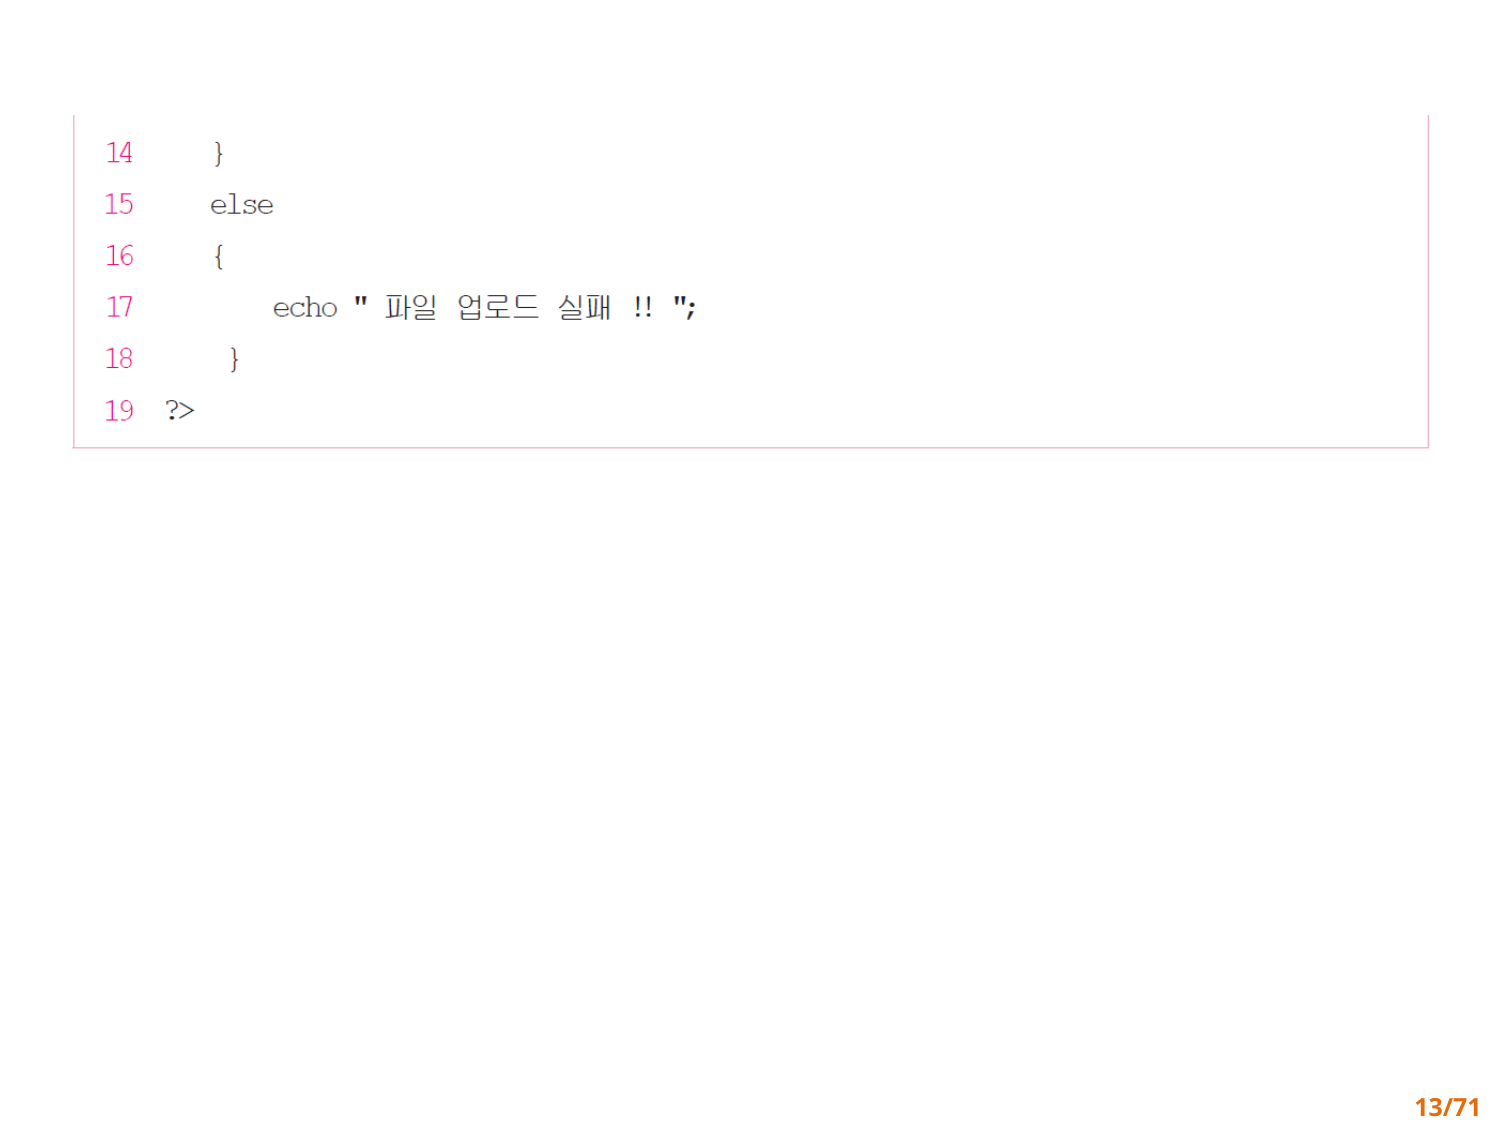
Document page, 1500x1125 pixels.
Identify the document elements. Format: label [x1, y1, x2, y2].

picture [52, 113, 1448, 473]
